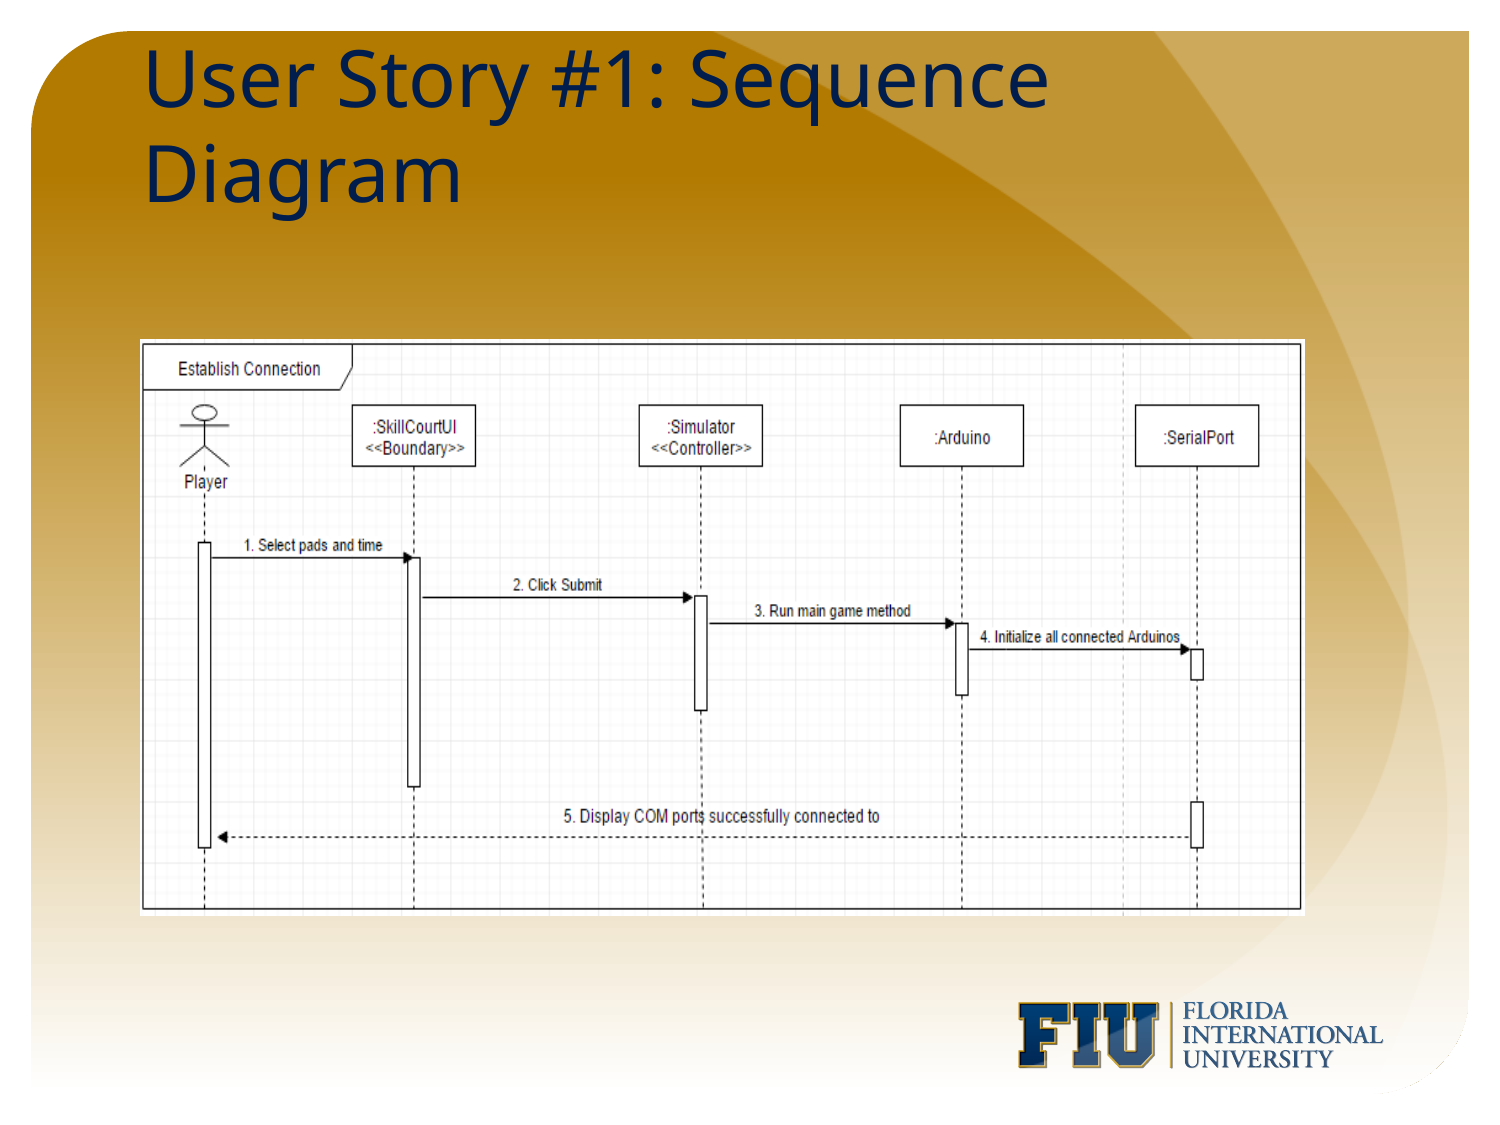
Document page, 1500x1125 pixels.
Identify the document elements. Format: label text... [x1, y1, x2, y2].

title User Story #1: Sequence Diagram [127, 62, 1372, 234]
picture [24, 30, 1473, 1094]
